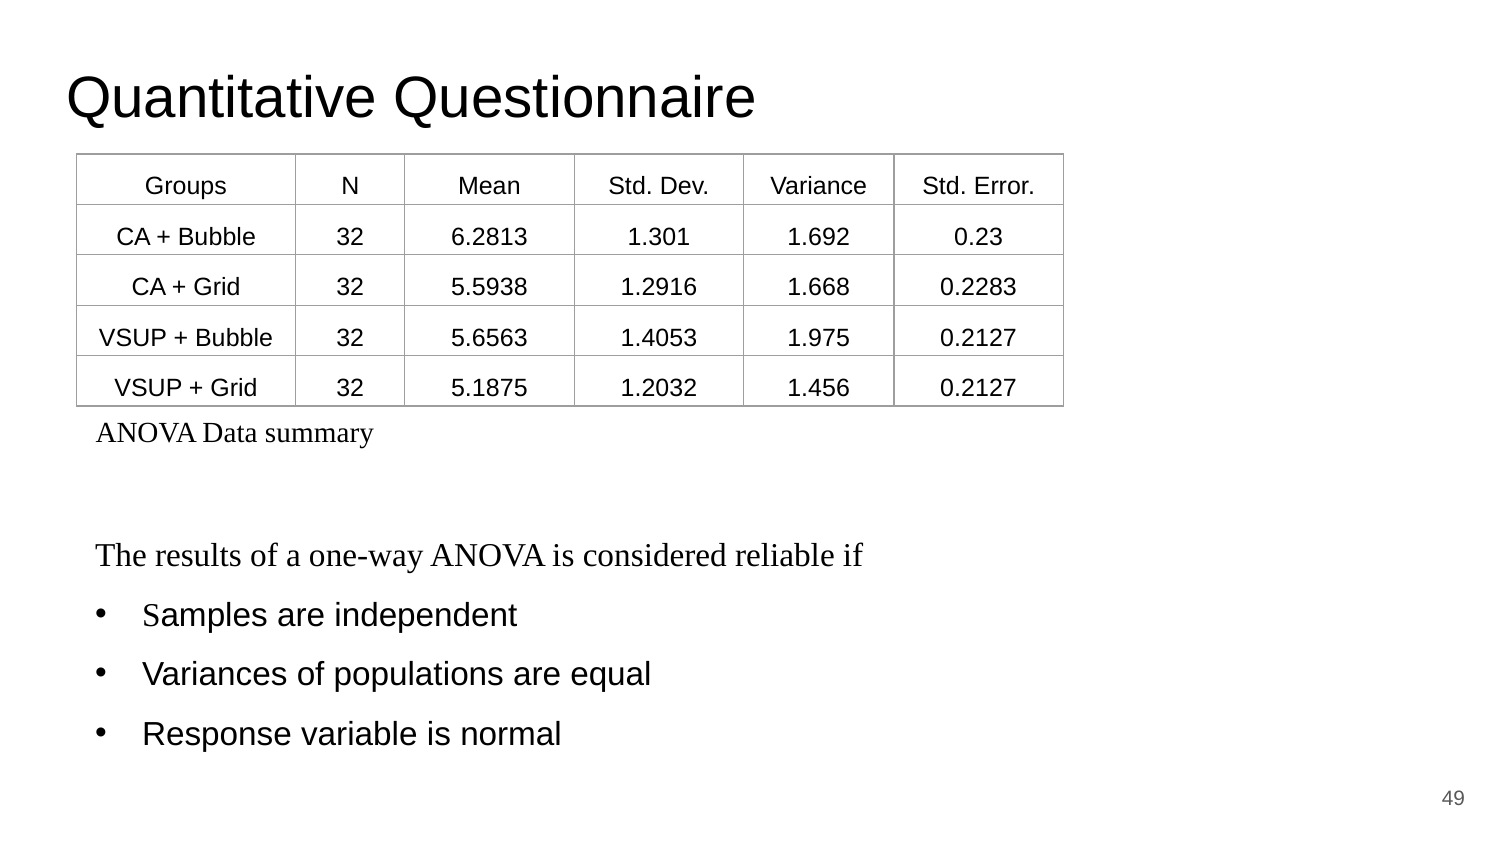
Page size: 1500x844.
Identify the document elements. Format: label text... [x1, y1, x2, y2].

table_header Groups [77, 155, 295, 204]
table_header N [296, 155, 404, 204]
table_cell CA + Bubble [77, 205, 295, 254]
table_header Std. Error. [895, 155, 1063, 204]
table_cell 1.2916 [575, 255, 743, 305]
table_cell VSUP + Grid [77, 356, 295, 405]
table_cell 1.668 [744, 255, 893, 305]
table_header Mean [405, 155, 574, 204]
table_cell 1.456 [744, 356, 893, 405]
table_cell 5.1875 [405, 356, 574, 405]
table_cell 1.4053 [575, 306, 743, 355]
table_header Std. Dev. [575, 155, 743, 204]
table_cell 0.2127 [895, 356, 1063, 405]
table_cell 1.975 [744, 306, 893, 355]
table_cell 5.6563 [405, 306, 574, 355]
table_cell CA + Grid [77, 255, 295, 305]
table_cell 32 [296, 306, 404, 355]
text_box The results of a one-way ANOVA is considered reliable if Samples are independent Variances of populations are equal Response variable is normal [80, 505, 948, 820]
table_cell 1.2032 [575, 356, 743, 405]
slide_number 49 [1389, 764, 1480, 830]
table_header Variance [744, 155, 893, 204]
table_cell 32 [296, 205, 404, 254]
table_cell 32 [296, 255, 404, 305]
table_cell 1.301 [575, 205, 743, 254]
table_cell 5.5938 [405, 255, 574, 305]
text_box ANOVA Data summary [80, 406, 398, 456]
table_cell 0.23 [895, 205, 1063, 254]
table_cell VSUP + Bubble [77, 306, 295, 355]
table_cell 0.2127 [895, 306, 1063, 355]
table_cell 0.2283 [895, 255, 1063, 305]
table_cell 32 [296, 356, 404, 405]
table_cell 6.2813 [405, 205, 574, 254]
table_cell 1.692 [744, 205, 893, 254]
title Quantitative Questionnaire [51, 43, 877, 138]
